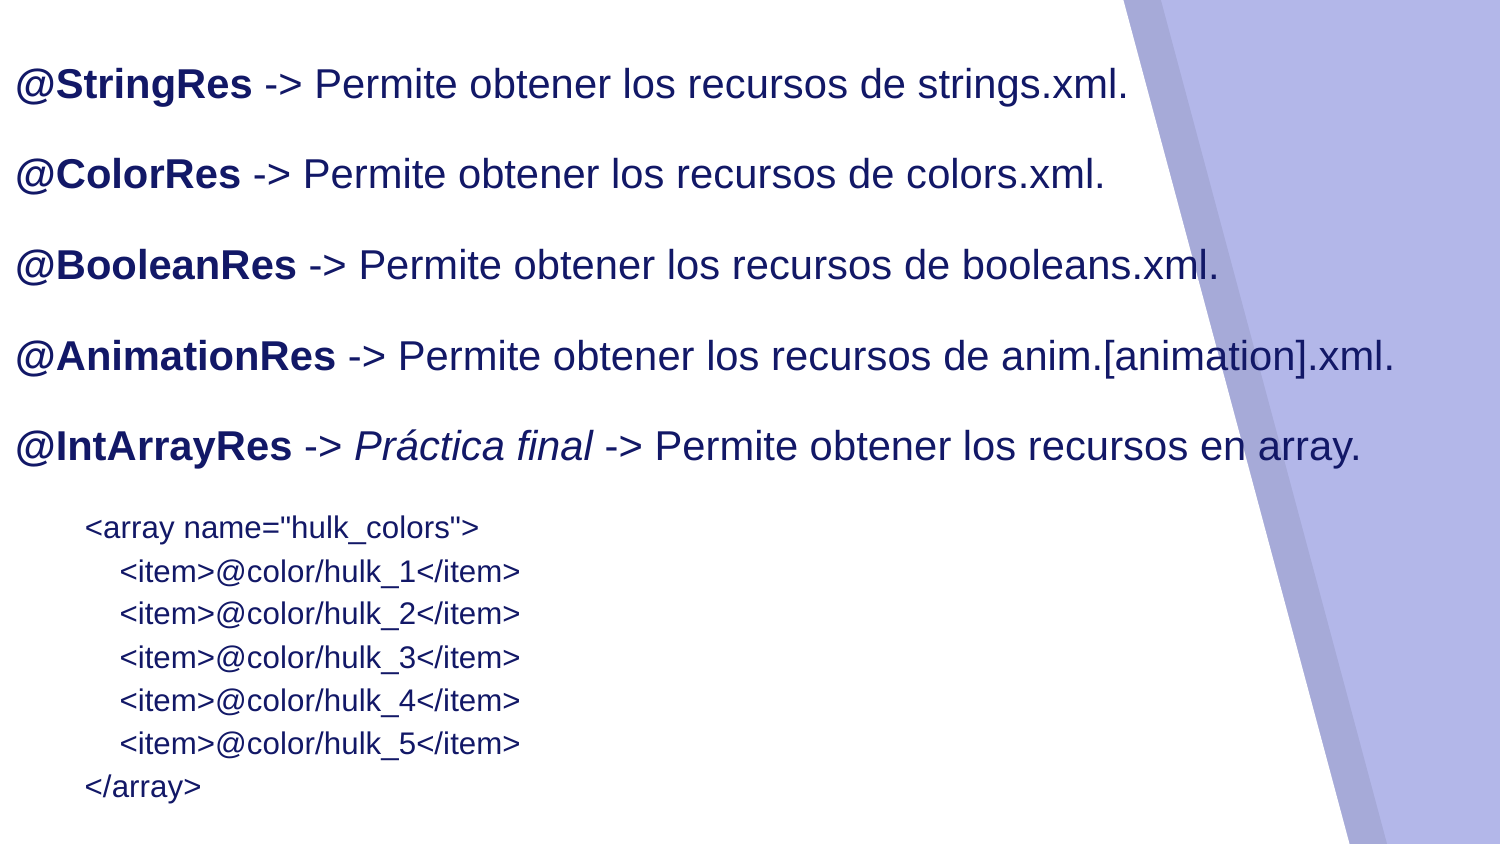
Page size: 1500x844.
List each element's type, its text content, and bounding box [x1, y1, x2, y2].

text_box @StringRes -> Permite obtener los recursos de strings.xml. @ColorRes -> Permite obtener los recursos de colors.xml. @BooleanRes -> Permite obtener los recursos de booleans.xml. @AnimationRes -> Permite obtener los recursos de anim.[animation].xml. @IntArrayRes -> Práctica final -> Permite obtener los recursos en array. <array name="hulk_colors"> <item>@color/hulk_1</item> <item>@color/hulk_2</item> <item>@color/hulk_3</item> <item>@color/hulk_4</item> <item>@color/hulk_5</item> </array> [0, 34, 1500, 810]
